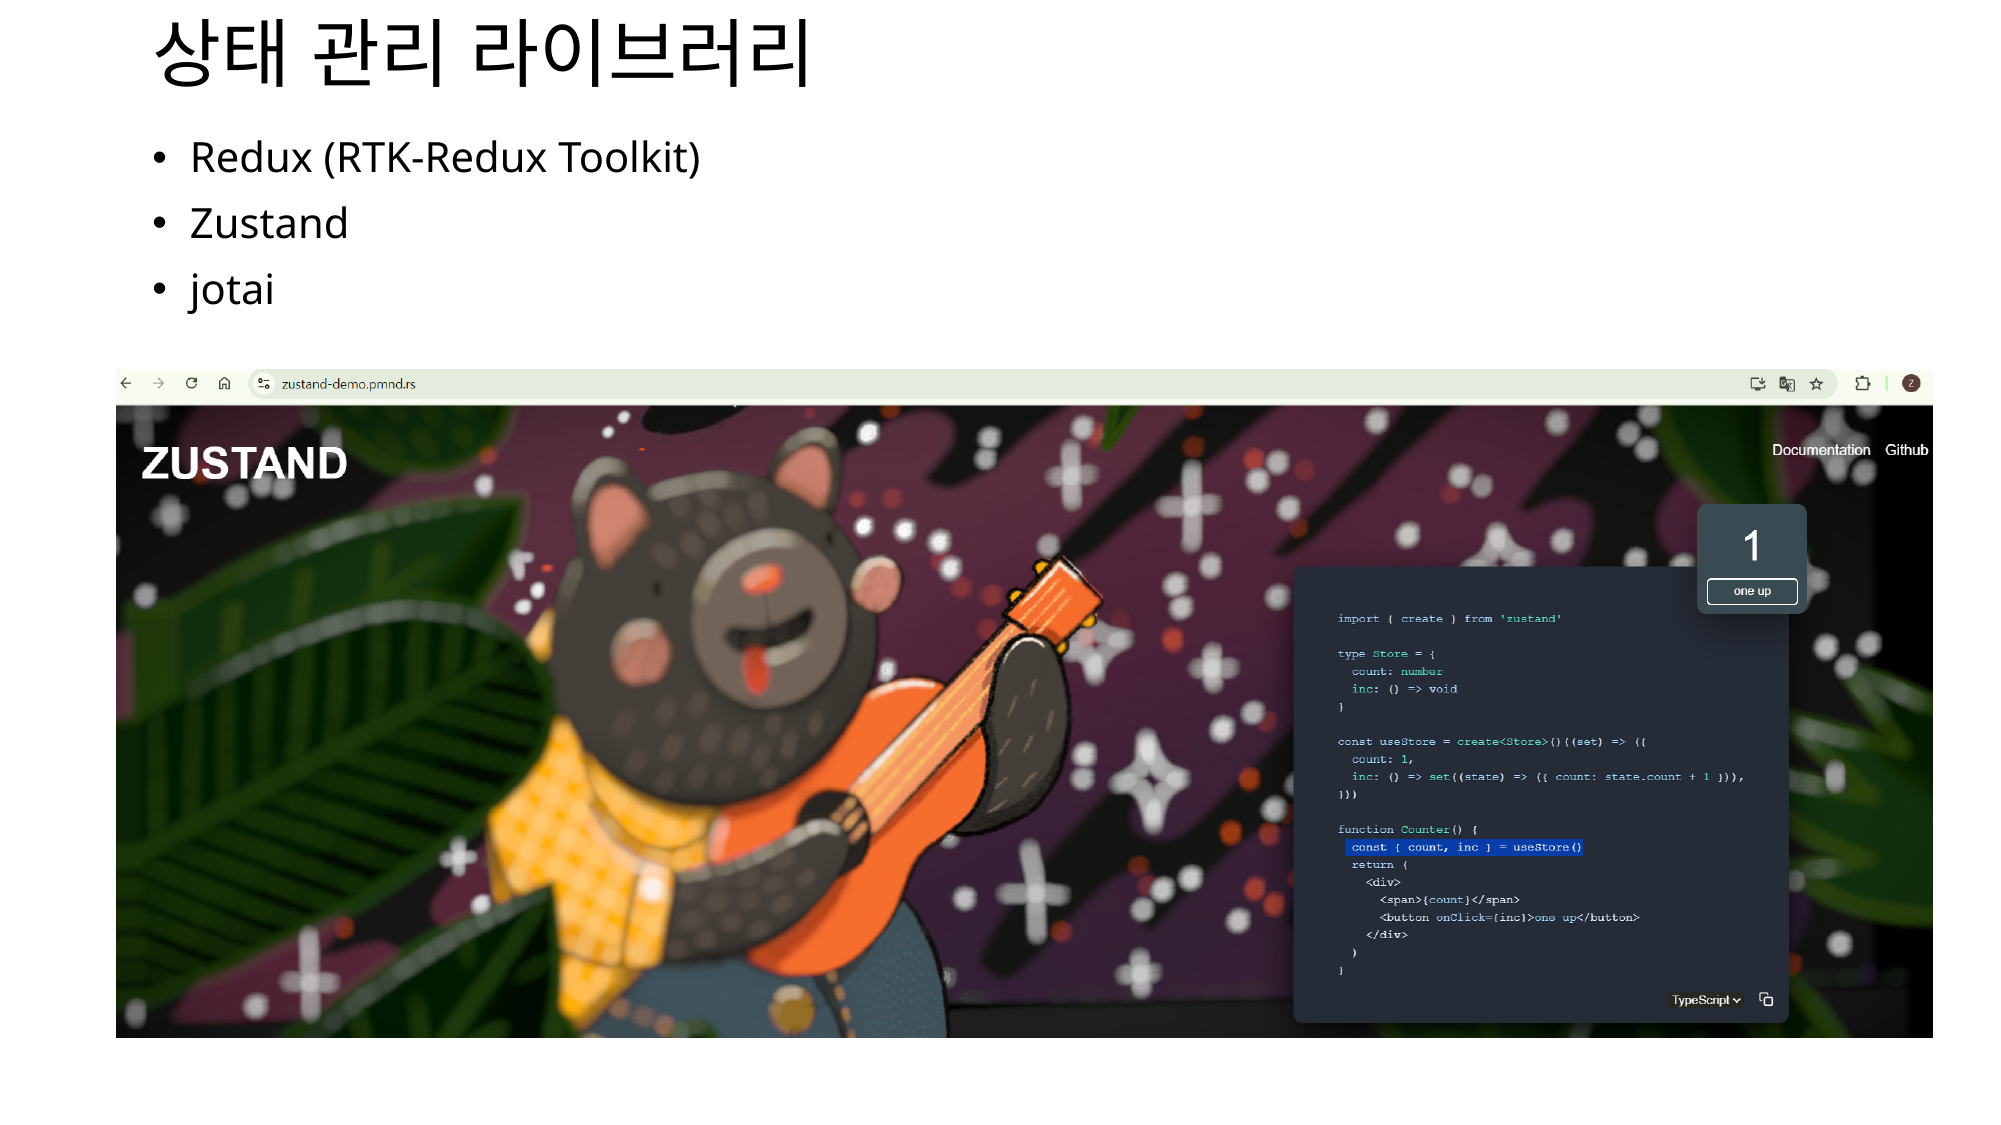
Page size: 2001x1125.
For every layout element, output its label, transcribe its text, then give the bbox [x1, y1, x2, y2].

picture [114, 367, 1934, 1039]
list Redux (RTK-Redux Toolkit) Zustand jotai [137, 129, 1863, 367]
title 상태 관리 라이브러리 [137, 3, 1863, 112]
